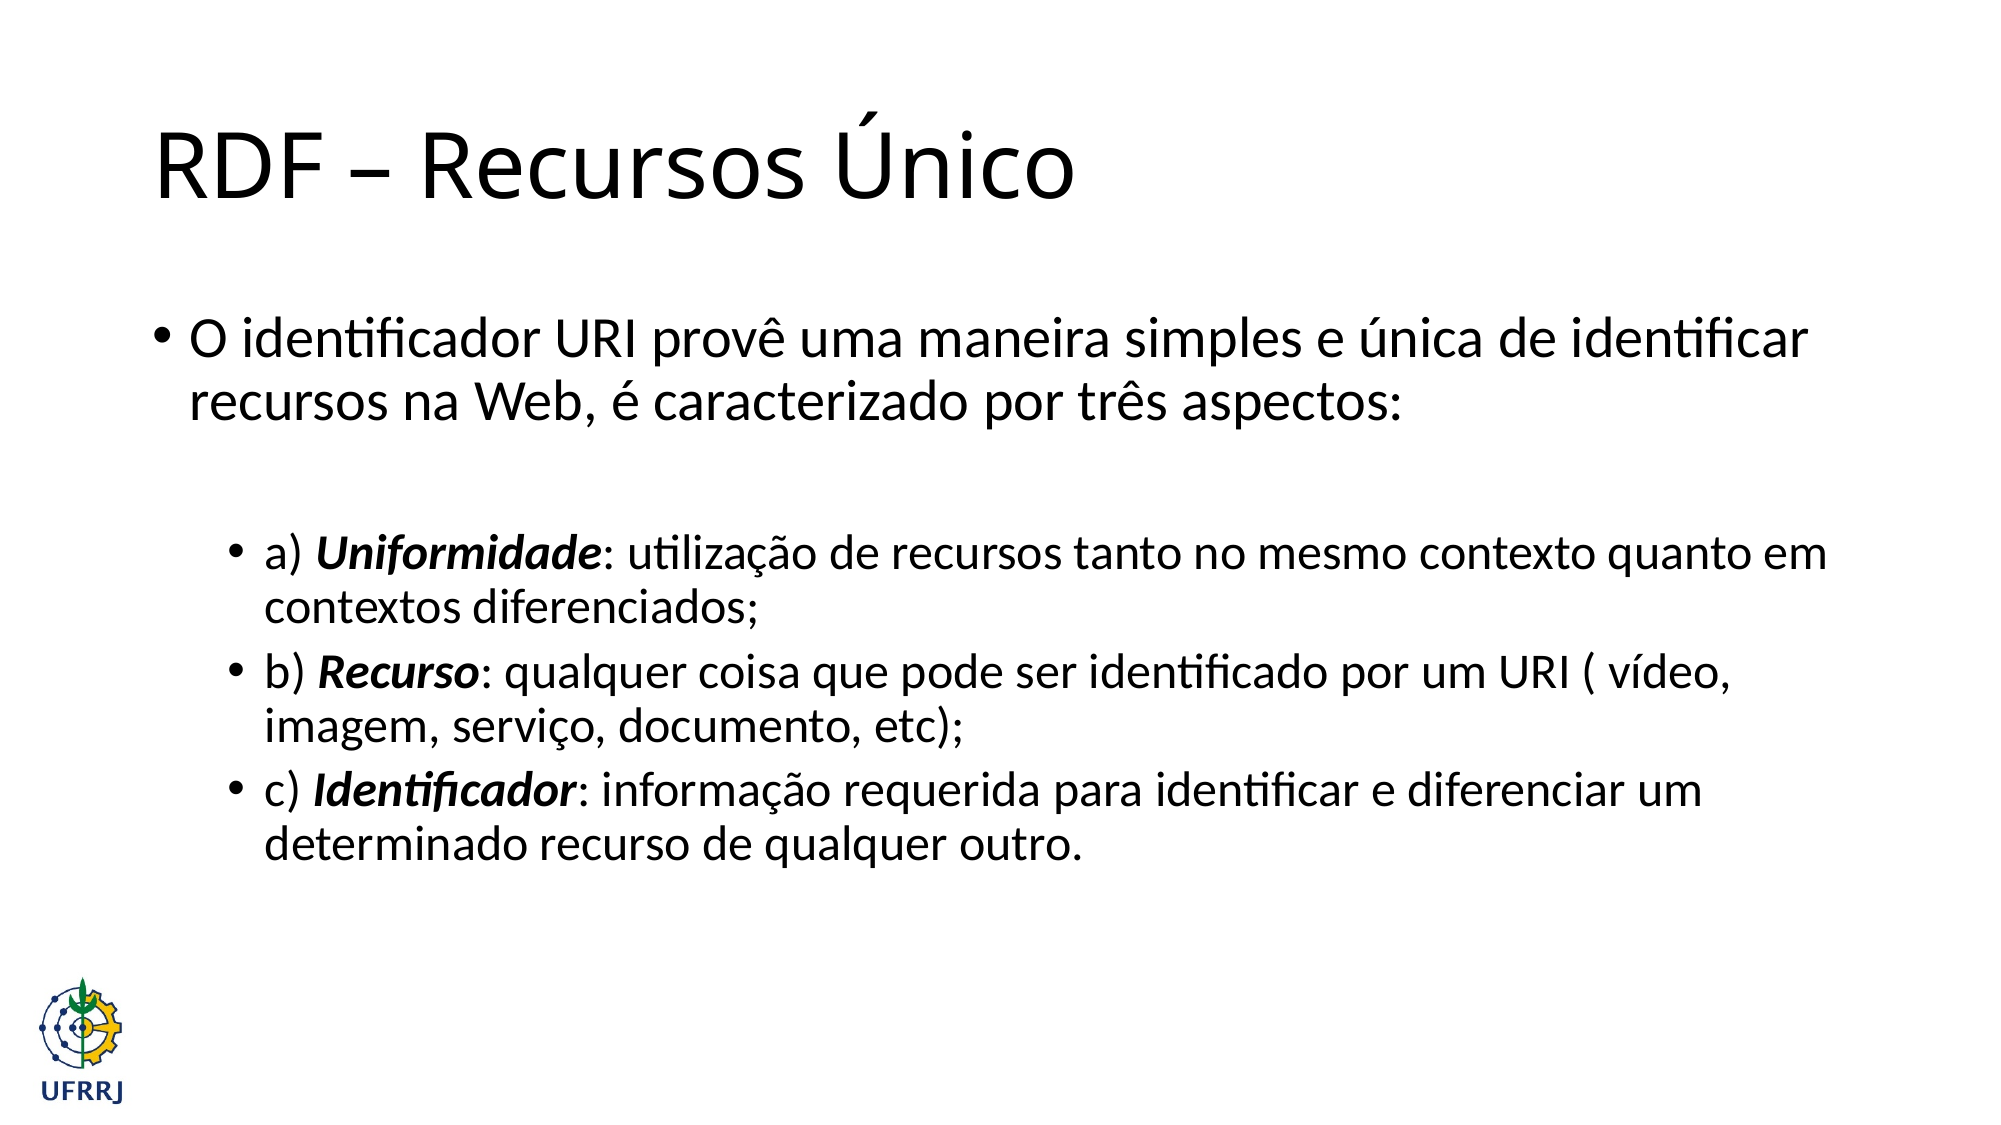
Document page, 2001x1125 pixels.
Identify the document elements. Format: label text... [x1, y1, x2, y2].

title RDF – Recursos Único [137, 59, 1863, 278]
picture [22, 966, 143, 1114]
list O identificador URI provê uma maneira simples e única de identificar recursos na Web, é caracterizado por três aspectos: a) Uniformidade: utilização de recursos tanto no mesmo contexto quanto em contextos diferenciados; b) Recurso: qualquer coisa que pode ser identificado por um URI ( vídeo, imagem, serviço, documento, etc); c) Identificador: informação requerida para identificar e diferenciar um determinado recurso de qualquer outro. [137, 299, 1863, 1014]
